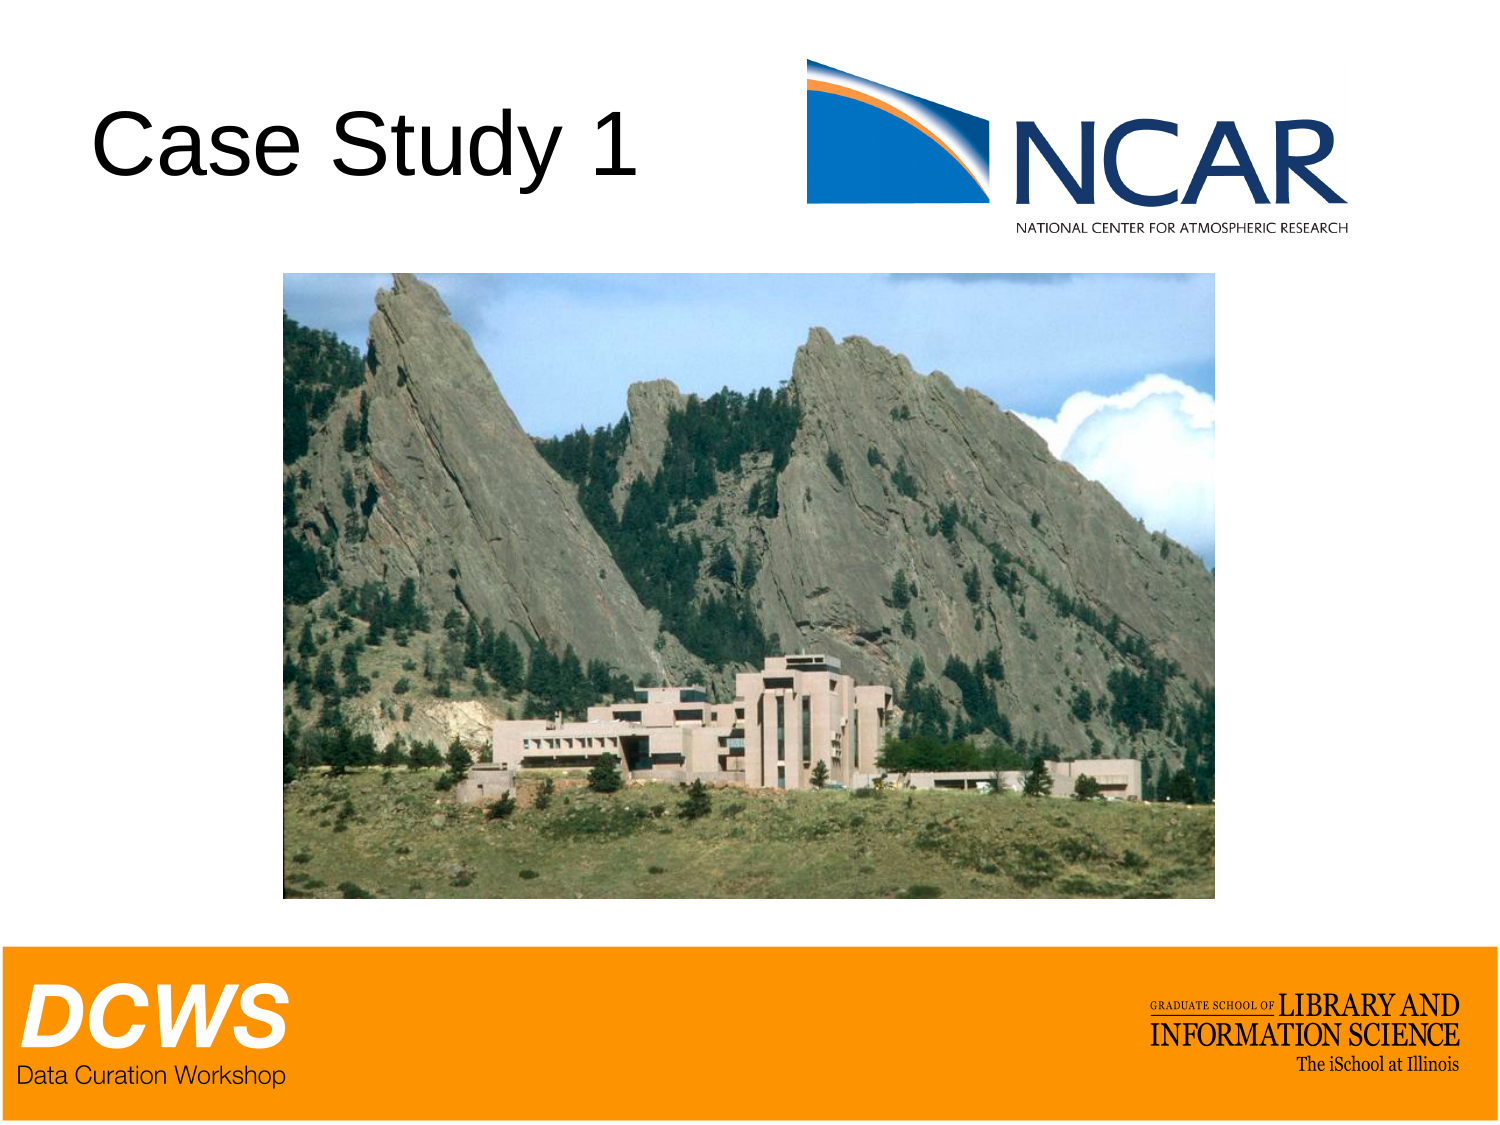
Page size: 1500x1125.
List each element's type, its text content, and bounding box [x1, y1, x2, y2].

title Case Study 1 [75, 45, 1425, 233]
picture [0, 944, 1500, 1123]
picture [807, 58, 1348, 233]
picture [283, 273, 1215, 899]
